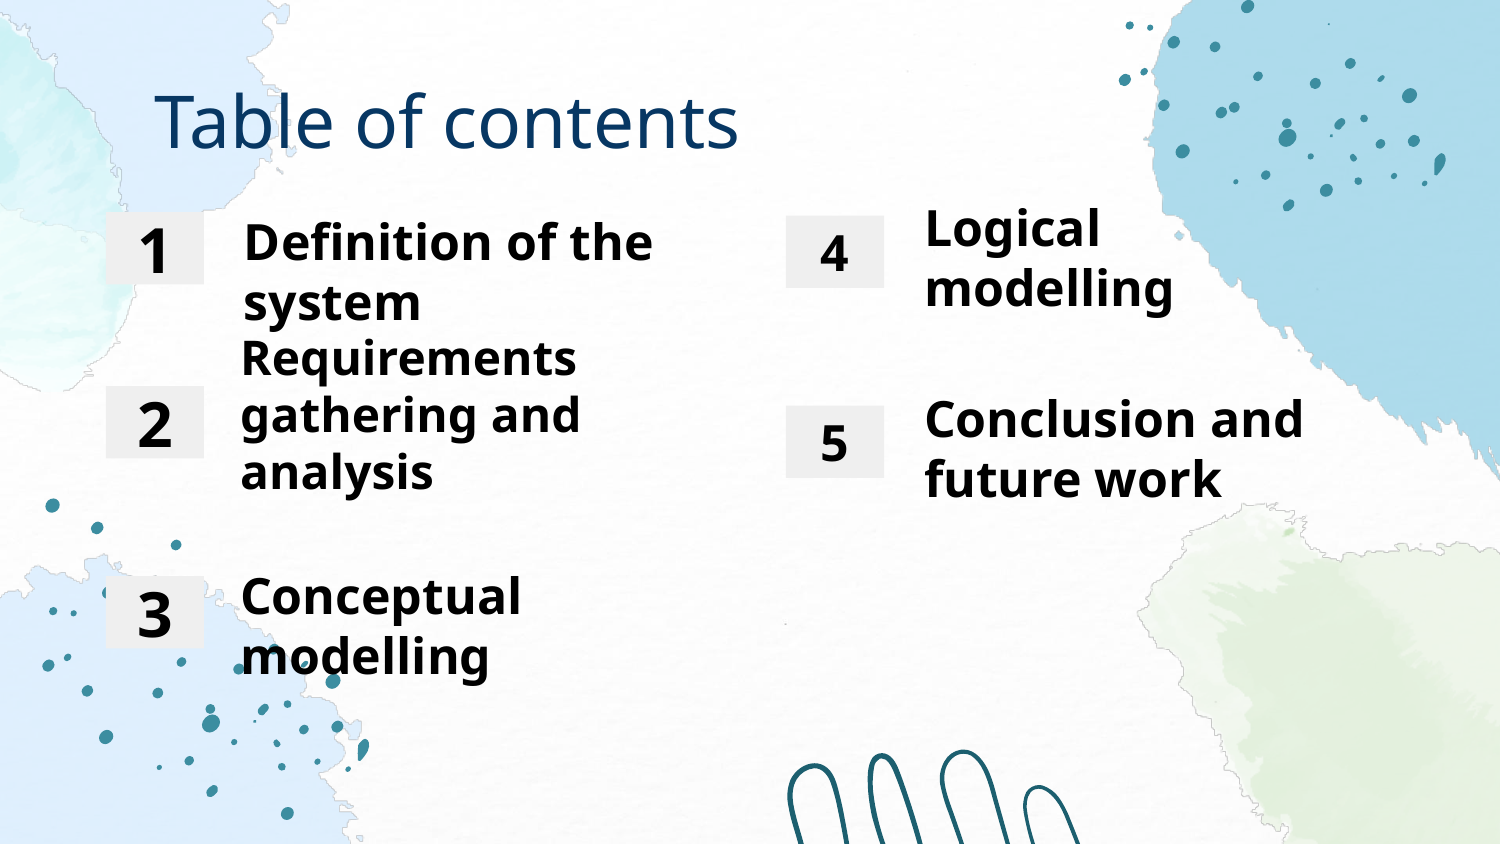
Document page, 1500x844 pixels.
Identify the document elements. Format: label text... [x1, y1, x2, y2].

text_box Definition of the system [228, 212, 799, 346]
text_box Requirements gathering and analysis [225, 369, 783, 515]
text_box 3 [105, 576, 204, 649]
text_box Table of contents [0, 60, 1080, 155]
text_box 1 [105, 212, 204, 285]
text_box Logical modelling [909, 165, 1349, 332]
text_box Conceptual modelling [225, 576, 671, 700]
text_box 4 [799, 215, 885, 288]
text_box 5 [785, 405, 885, 478]
picture [793, 769, 844, 844]
picture [873, 759, 917, 844]
picture [0, 0, 1500, 844]
text_box Conclusion and future work [909, 443, 1349, 523]
picture [1027, 789, 1075, 844]
picture [945, 754, 1005, 844]
picture [1134, 494, 1500, 844]
text_box 2 [105, 386, 204, 459]
